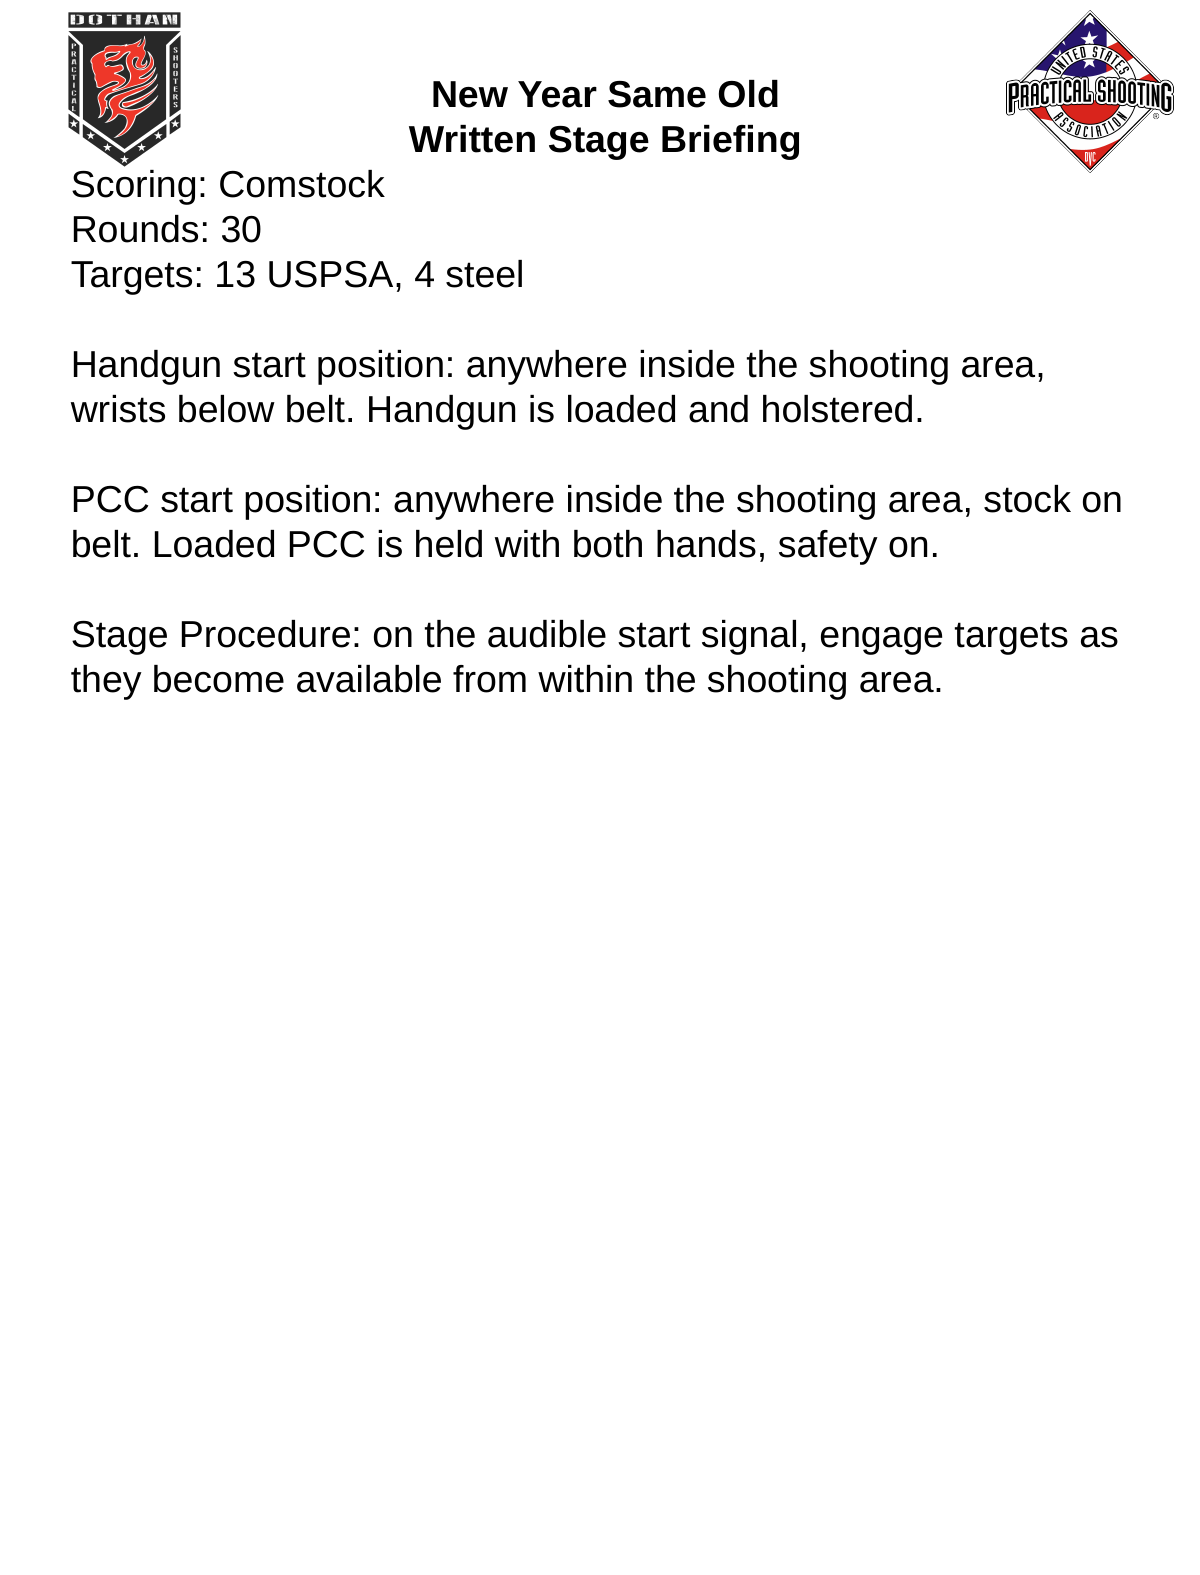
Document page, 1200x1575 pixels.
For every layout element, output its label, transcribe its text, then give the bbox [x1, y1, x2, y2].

text_box New Year Same Old Written Stage Briefing Scoring: Comstock Rounds: 30 Targets: 13 USPSA, 4 steel Handgun start position: anywhere inside the shooting area, wrists below belt. Handgun is loaded and holstered. PCC start position: anywhere inside the shooting area, stock on belt. Loaded PCC is held with both hands, safety on. Stage Procedure: on the audible start signal, engage targets as they become available from within the shooting area. [56, 63, 1156, 708]
picture [44, 9, 205, 170]
picture [1006, 10, 1175, 173]
